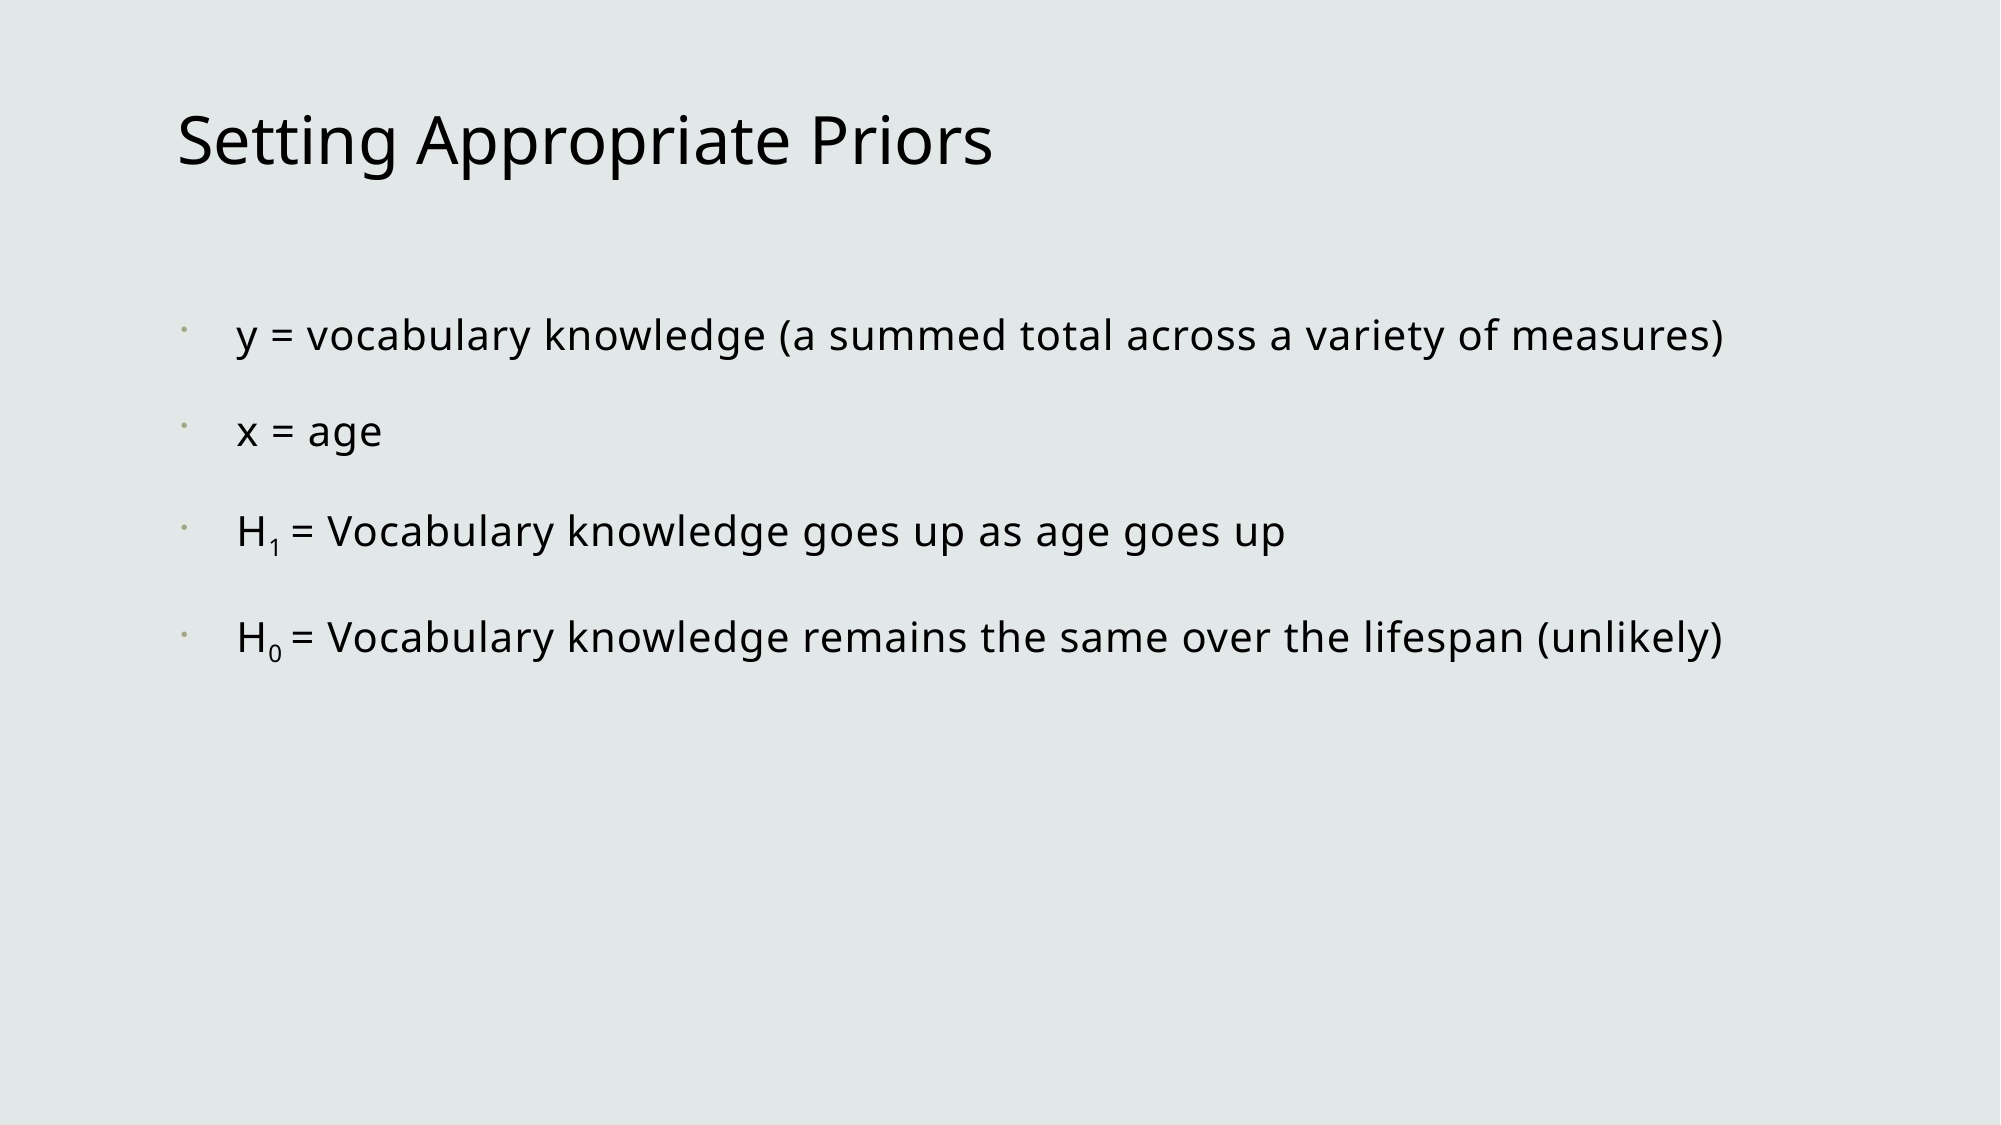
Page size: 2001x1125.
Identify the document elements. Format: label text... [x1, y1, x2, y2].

title Setting Appropriate Priors [162, 64, 1838, 186]
list y = vocabulary knowledge (a summed total across a variety of measures) x = age H1 = Vocabulary knowledge goes up as age goes up H0 = Vocabulary knowledge remains the same over the lifespan (unlikely) [162, 276, 1838, 940]
